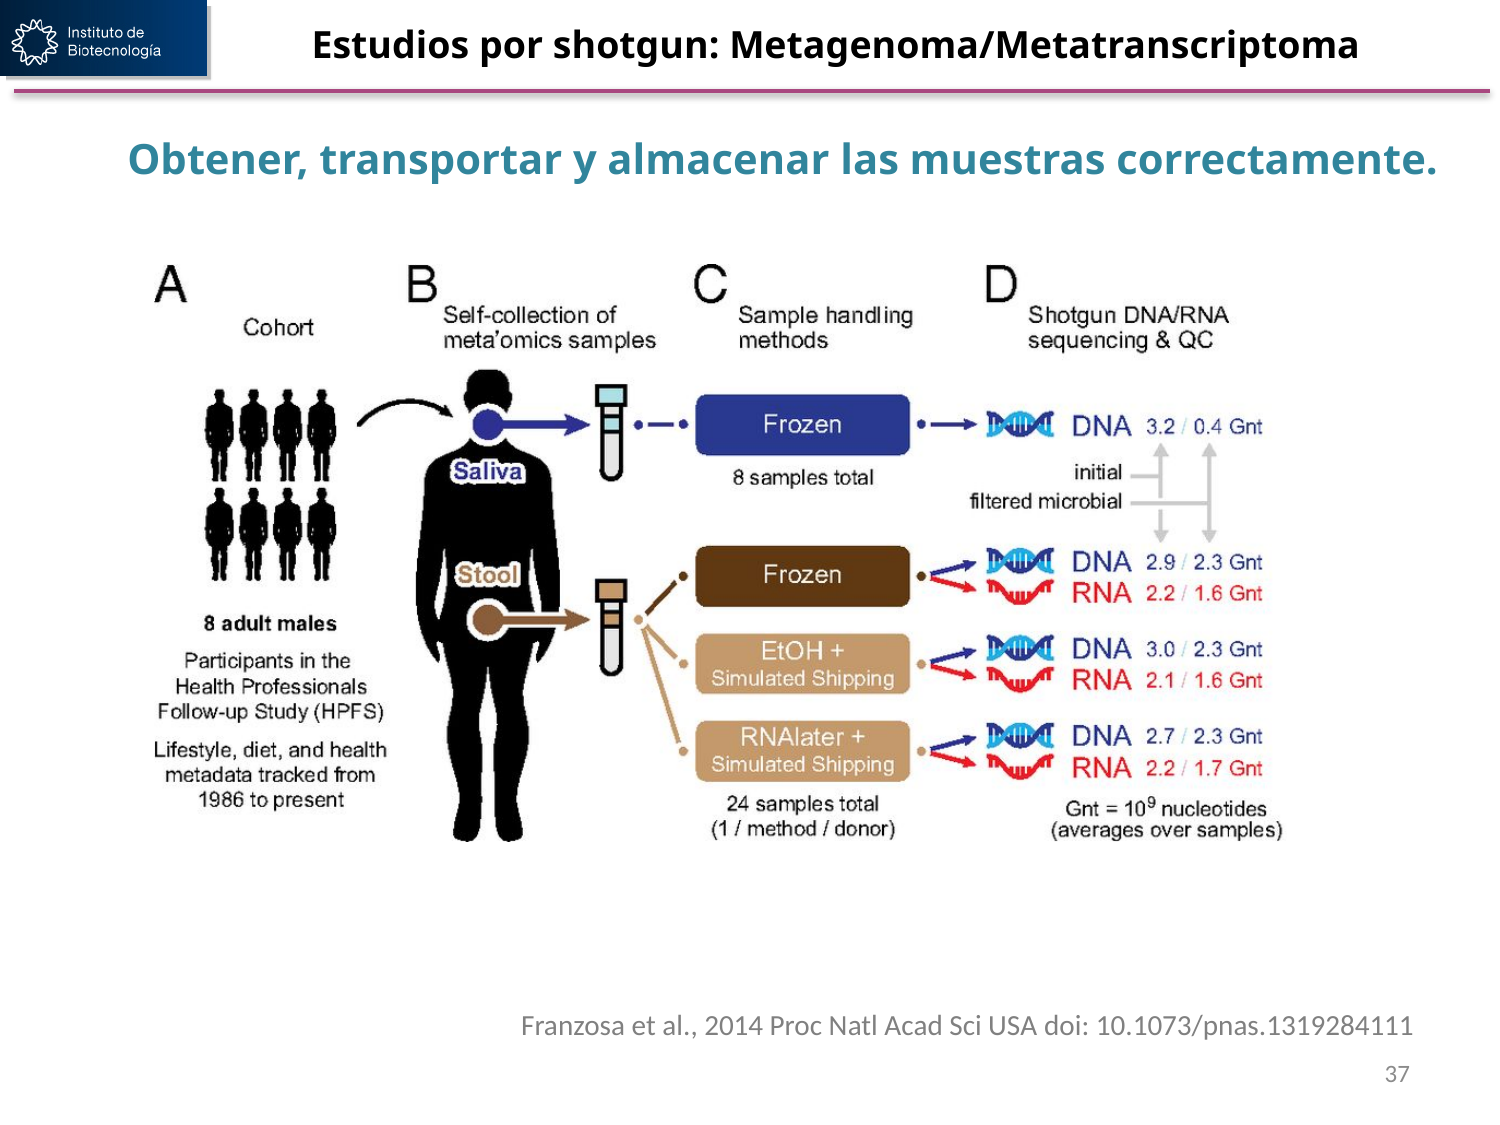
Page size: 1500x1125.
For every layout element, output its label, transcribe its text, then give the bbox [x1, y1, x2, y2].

slide_number 37 [1074, 1049, 1425, 1103]
text_box Estudios por shotgun: Metagenoma/Metatranscriptoma [296, 13, 1377, 74]
text_box Franzosa et al., 2014 Proc Natl Acad Sci USA doi: 10.1073/pnas.1319284111 [506, 998, 1442, 1049]
text_box Obtener, transportar y almacenar las muestras correctamente. [112, 125, 1454, 191]
picture [0, 0, 207, 77]
picture [154, 264, 1288, 842]
